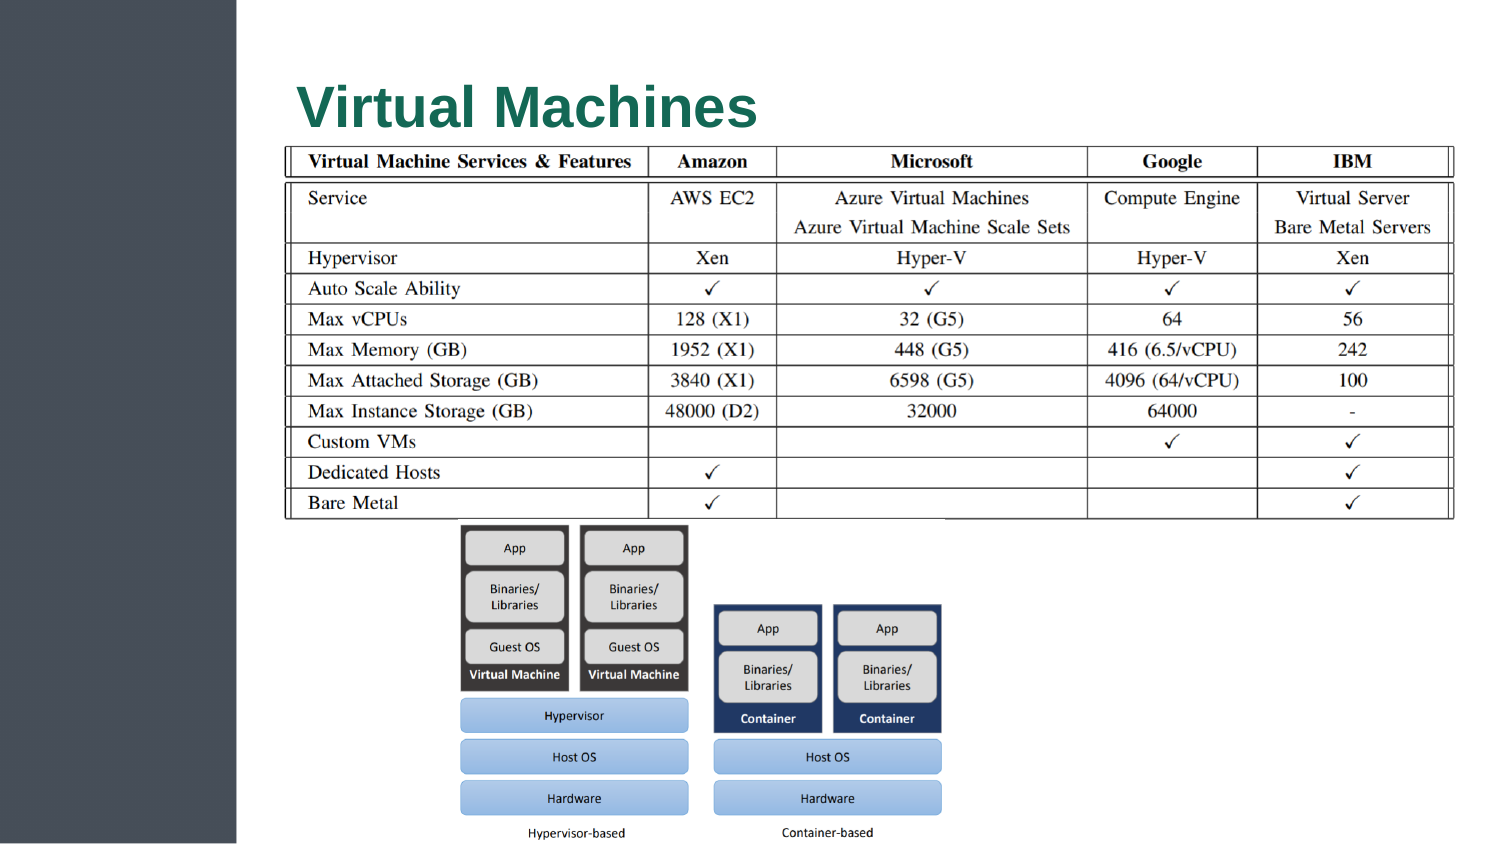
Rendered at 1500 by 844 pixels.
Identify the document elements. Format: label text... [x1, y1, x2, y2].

picture [0, 0, 1500, 844]
title Virtual Machines [281, 33, 1425, 141]
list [281, 141, 1462, 526]
